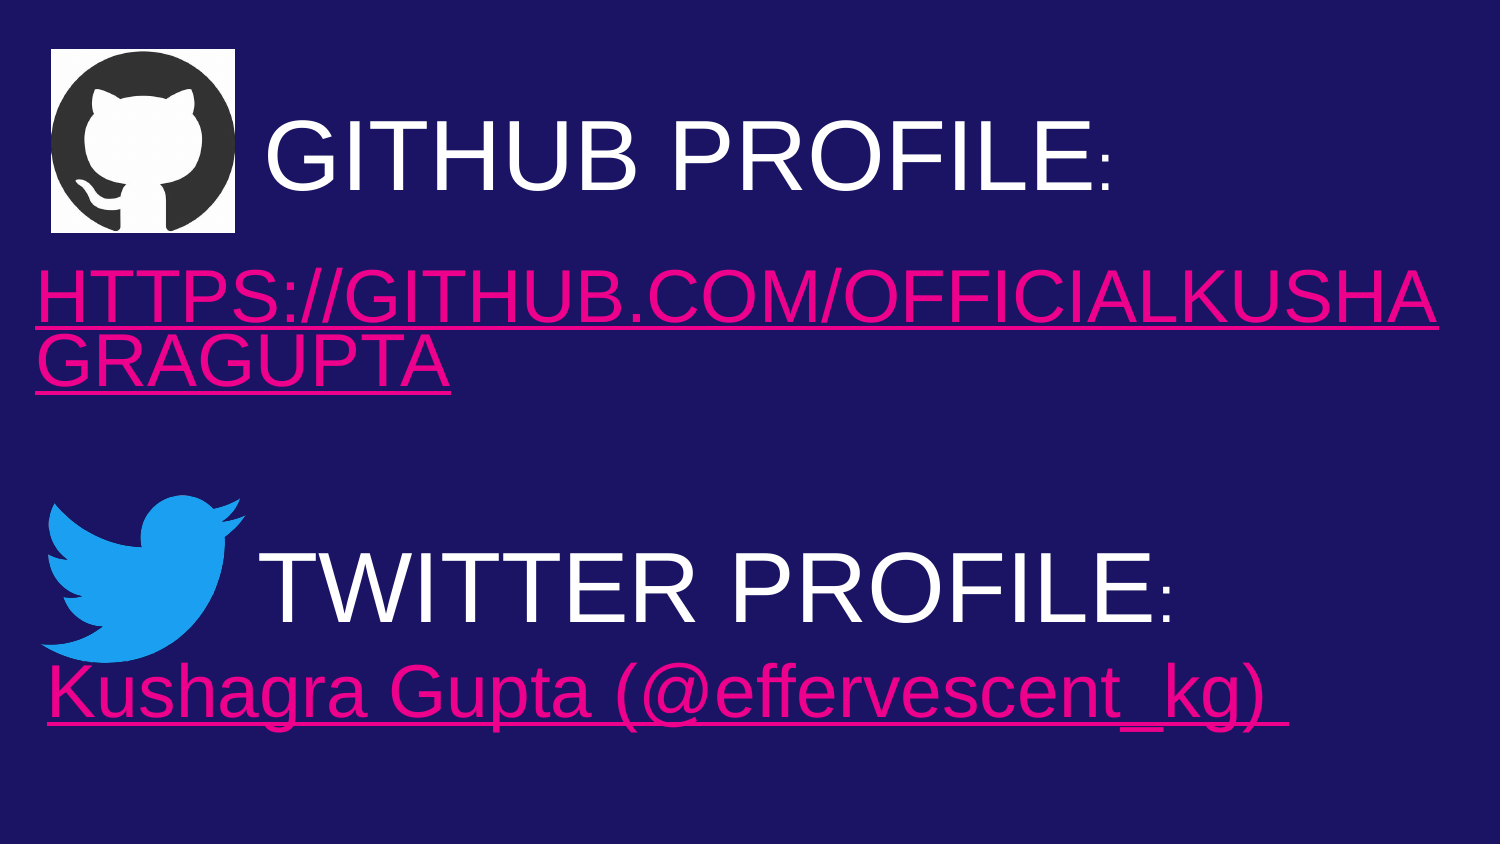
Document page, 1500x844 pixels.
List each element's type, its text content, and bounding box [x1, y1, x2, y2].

text_box Github profile: https://github.com/officialkushagragupta TWITTER PROFILE: Kushagra Gupta (@effervescent_kg) [20, 16, 1482, 795]
picture [31, 479, 255, 678]
picture [50, 49, 236, 234]
